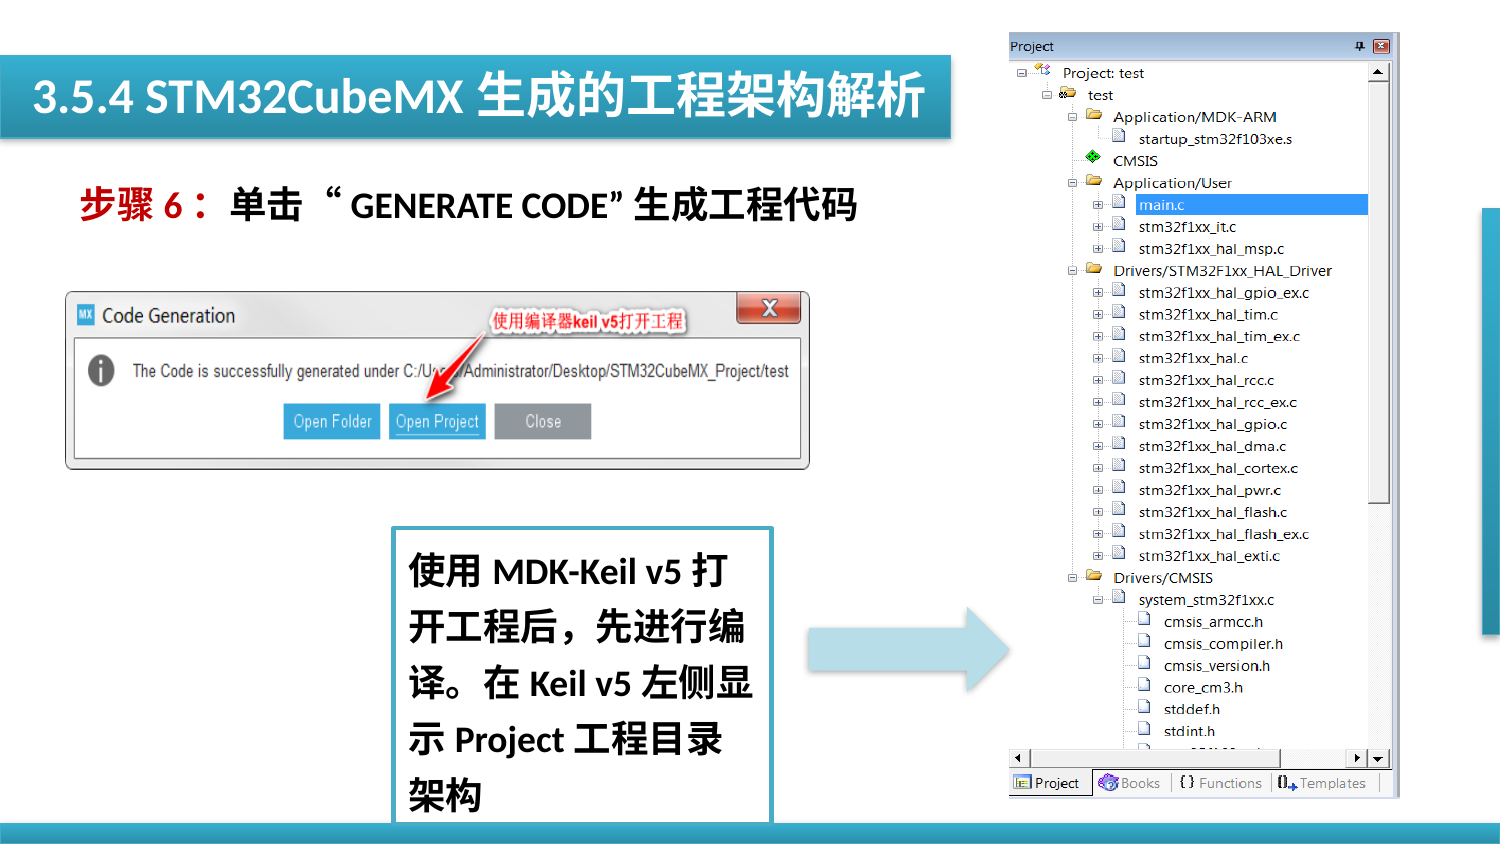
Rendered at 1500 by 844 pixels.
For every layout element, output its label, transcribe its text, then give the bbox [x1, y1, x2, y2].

text_box 步骤6：单击“GENERATE CODE”生成工程代码 [64, 173, 880, 234]
text_box 使用MDK-Keil v5打开工程后，先进行编译。在Keil v5左侧显示Project工程目录架构 [391, 526, 774, 826]
text_box [808, 606, 1004, 693]
text_box 3.5.4 STM32CubeMX生成的工程架构解析 [5, 55, 941, 131]
picture [1009, 31, 1400, 799]
picture [64, 291, 810, 470]
text_box [0, 55, 951, 139]
